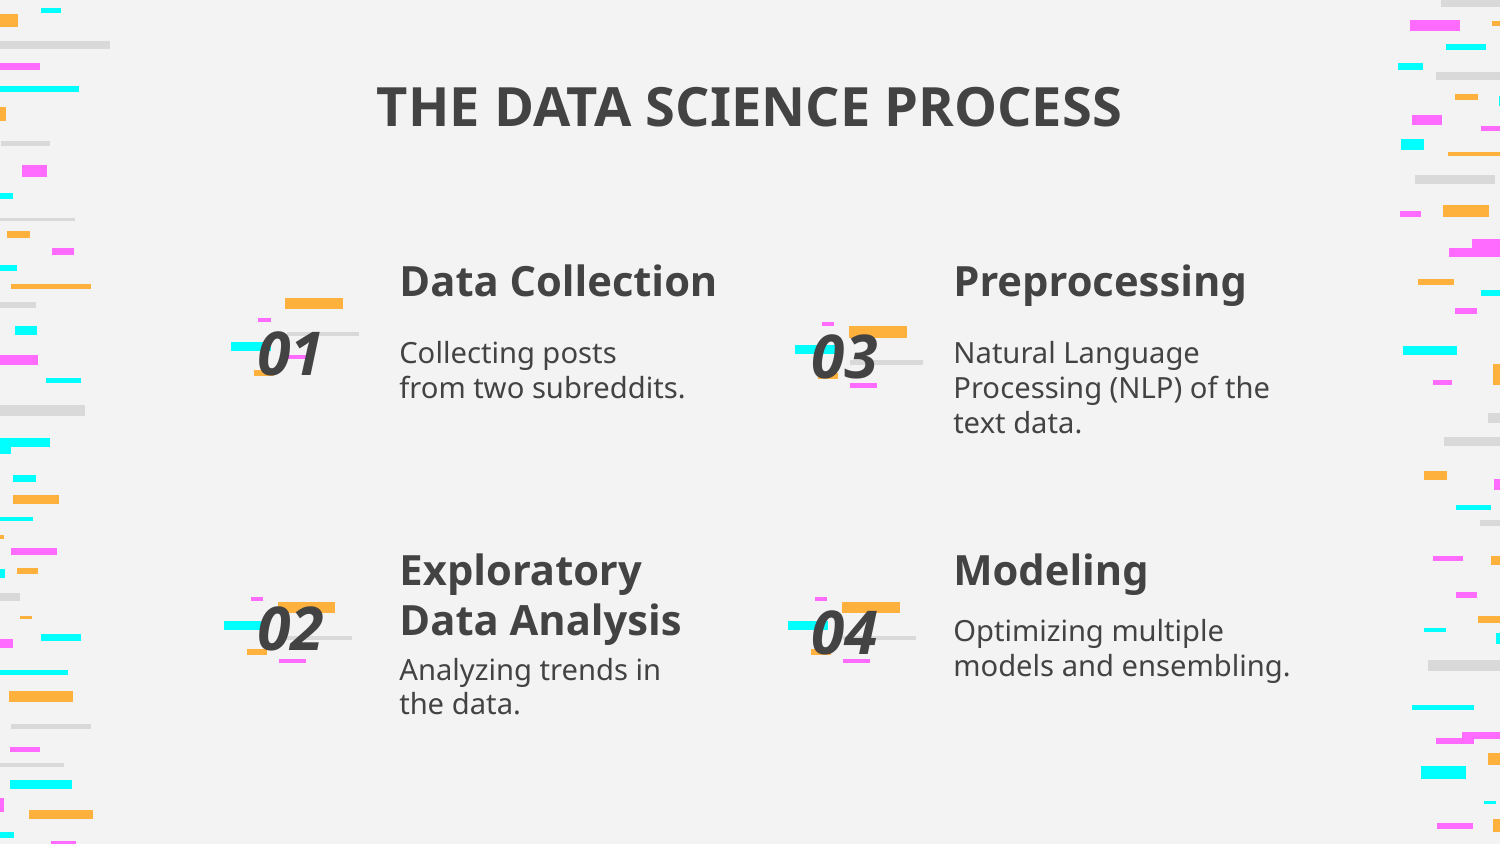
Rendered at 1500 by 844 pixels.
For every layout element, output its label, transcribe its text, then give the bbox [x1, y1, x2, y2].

subtitle Exploratory Data Analysis [384, 528, 767, 592]
title 03 [733, 318, 956, 392]
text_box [787, 597, 917, 664]
subtitle Analyzing trends in the data. [384, 635, 704, 737]
subtitle Preprocessing [938, 239, 1321, 303]
title 04 [733, 593, 956, 668]
text_box [285, 298, 343, 310]
title THE DATA SCIENCE PROCESS [159, 56, 1341, 153]
subtitle Modeling [938, 528, 1321, 592]
title 01 [179, 314, 402, 389]
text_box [794, 321, 924, 389]
subtitle Natural Language Processing (NLP) of the text data. [938, 319, 1321, 453]
subtitle Data Collection [384, 239, 767, 303]
subtitle Collecting posts from two subreddits. [384, 319, 704, 465]
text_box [223, 597, 353, 664]
subtitle Optimizing multiple models and ensembling. [938, 597, 1321, 749]
title 02 [179, 589, 402, 663]
